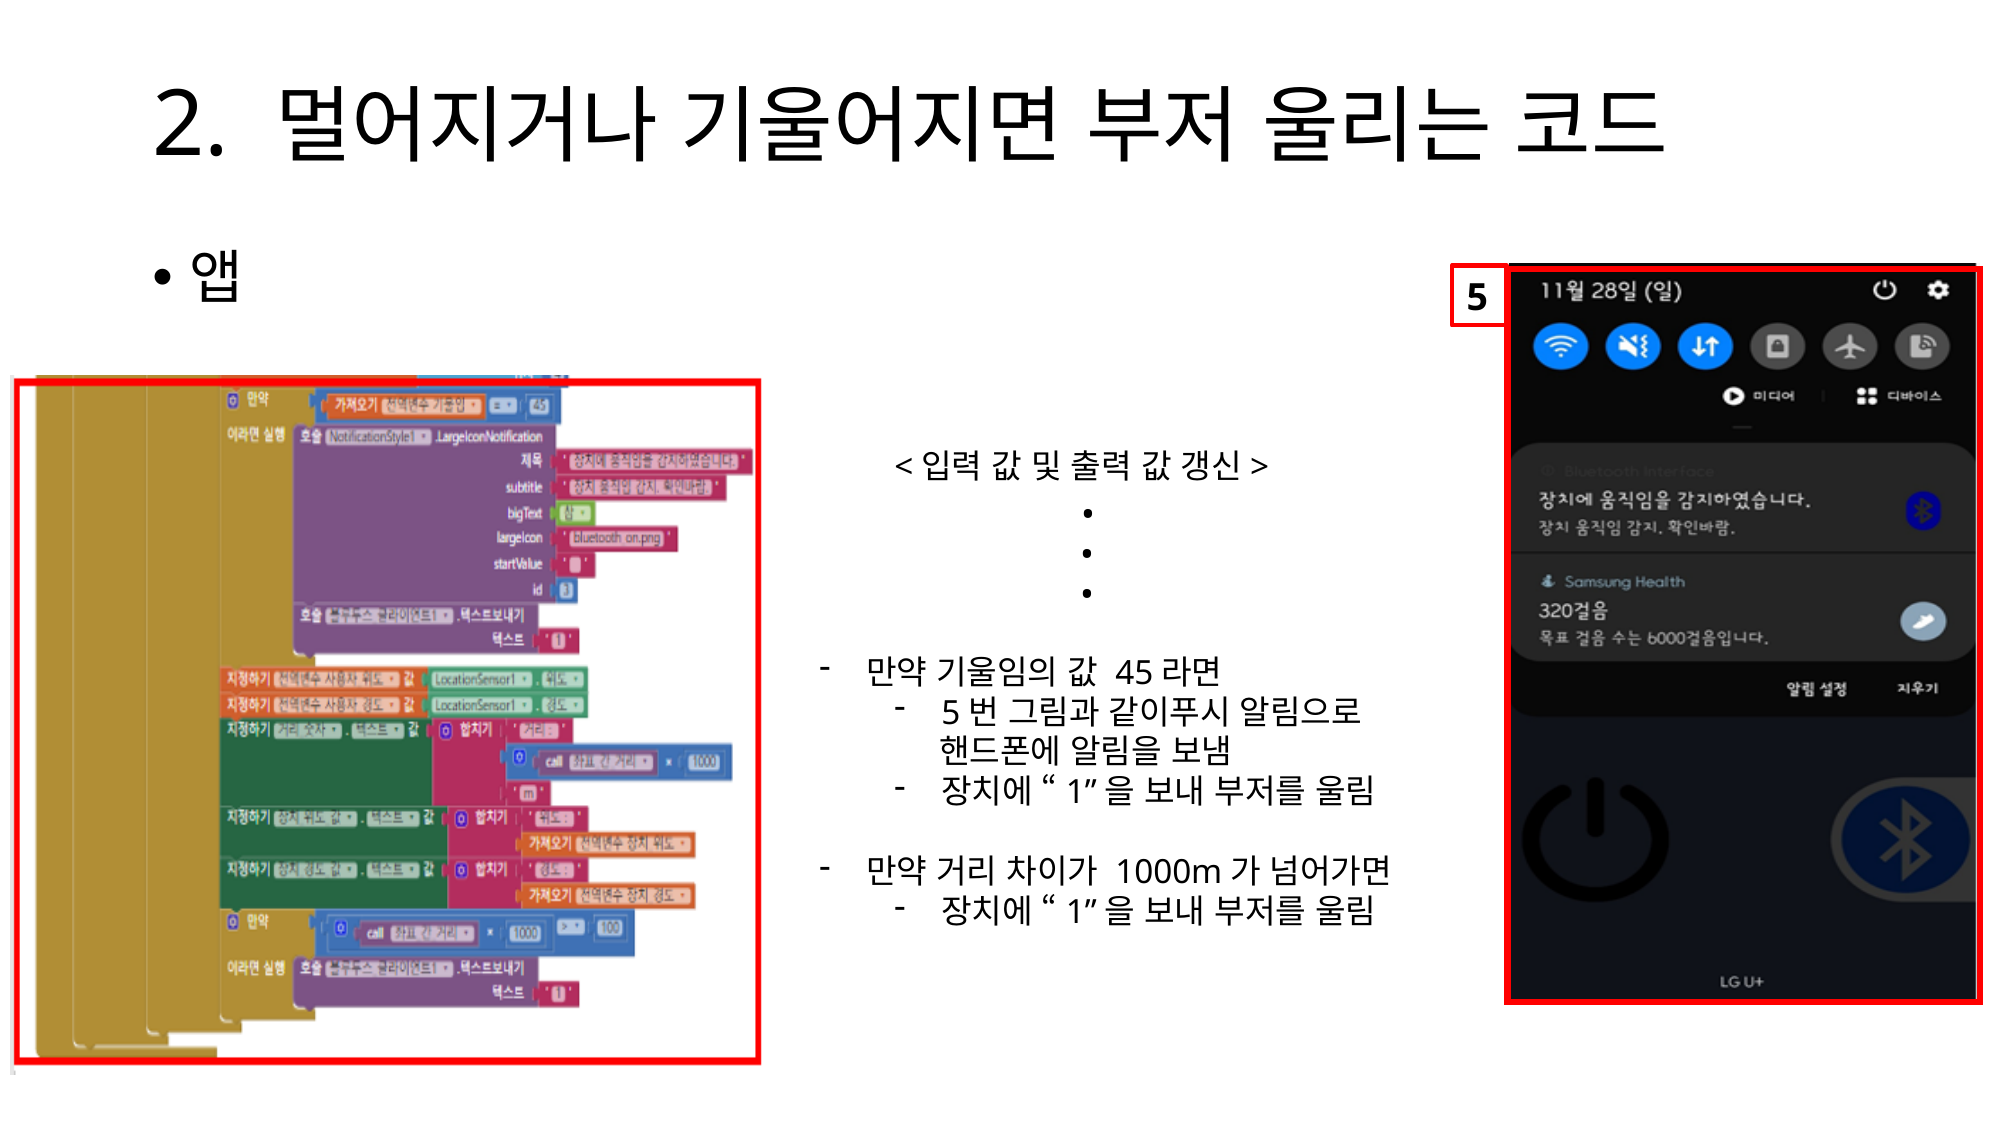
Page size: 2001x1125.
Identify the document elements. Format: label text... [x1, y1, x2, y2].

title 2. 멀어지거나 기울어지면 부저 울리는 코드 [137, 17, 1863, 235]
text_box <입력 값 및 출력 값 갱신> . . . 만약 기울임의 값 45라면 5번 그림과 같이푸시 알림으로 핸드폰에 알림을 보냄 장치에 “1”을 보내 부저를 울림 만약 거리 차이가 1000m가 넘어가면 장치에 “1”을 보내 부저를 울림 [767, 438, 1452, 978]
list 앱 [137, 240, 1863, 438]
picture [10, 375, 767, 1075]
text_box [1452, 263, 1980, 1002]
